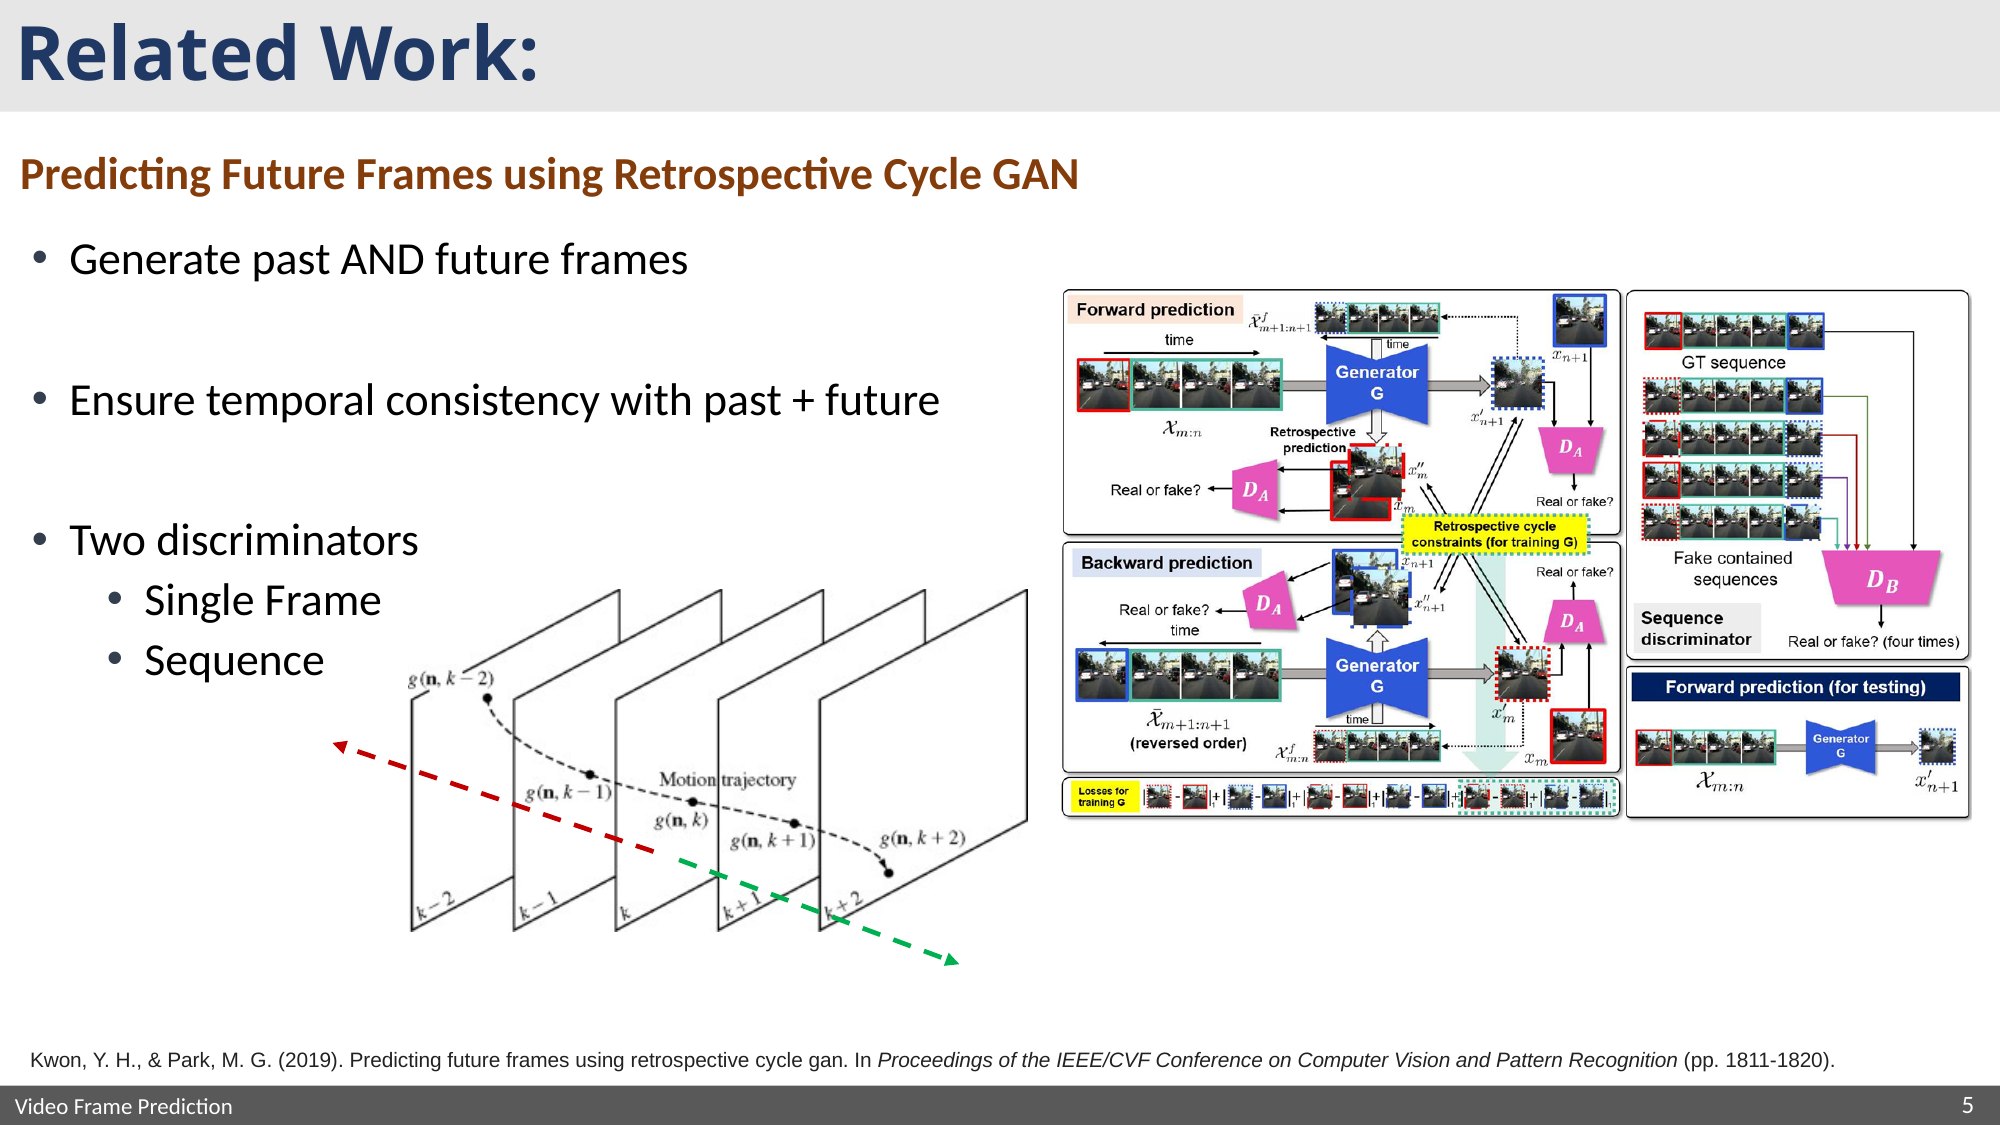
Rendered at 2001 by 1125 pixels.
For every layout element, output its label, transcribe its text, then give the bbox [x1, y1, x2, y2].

title Related Work: [0, 0, 2000, 112]
slide_number 5 [1539, 1084, 1990, 1124]
list Generate past AND future frames Ensure temporal consistency with past + future Two discriminators Single Frame Sequence [16, 227, 1097, 1020]
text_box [332, 742, 654, 852]
list Predicting Future Frames using Retrospective Cycle GAN [5, 111, 1963, 208]
picture [408, 589, 1028, 932]
picture [1044, 273, 1972, 827]
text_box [679, 859, 960, 965]
text_box Kwon, Y. H., & Park, M. G. (2019). Predicting future frames using retrospective cycle gan. In Proceedings of the IEEE/CVF Conference on Computer Vision and Pattern Recognition (pp. 1811-1820). [15, 1039, 1851, 1080]
